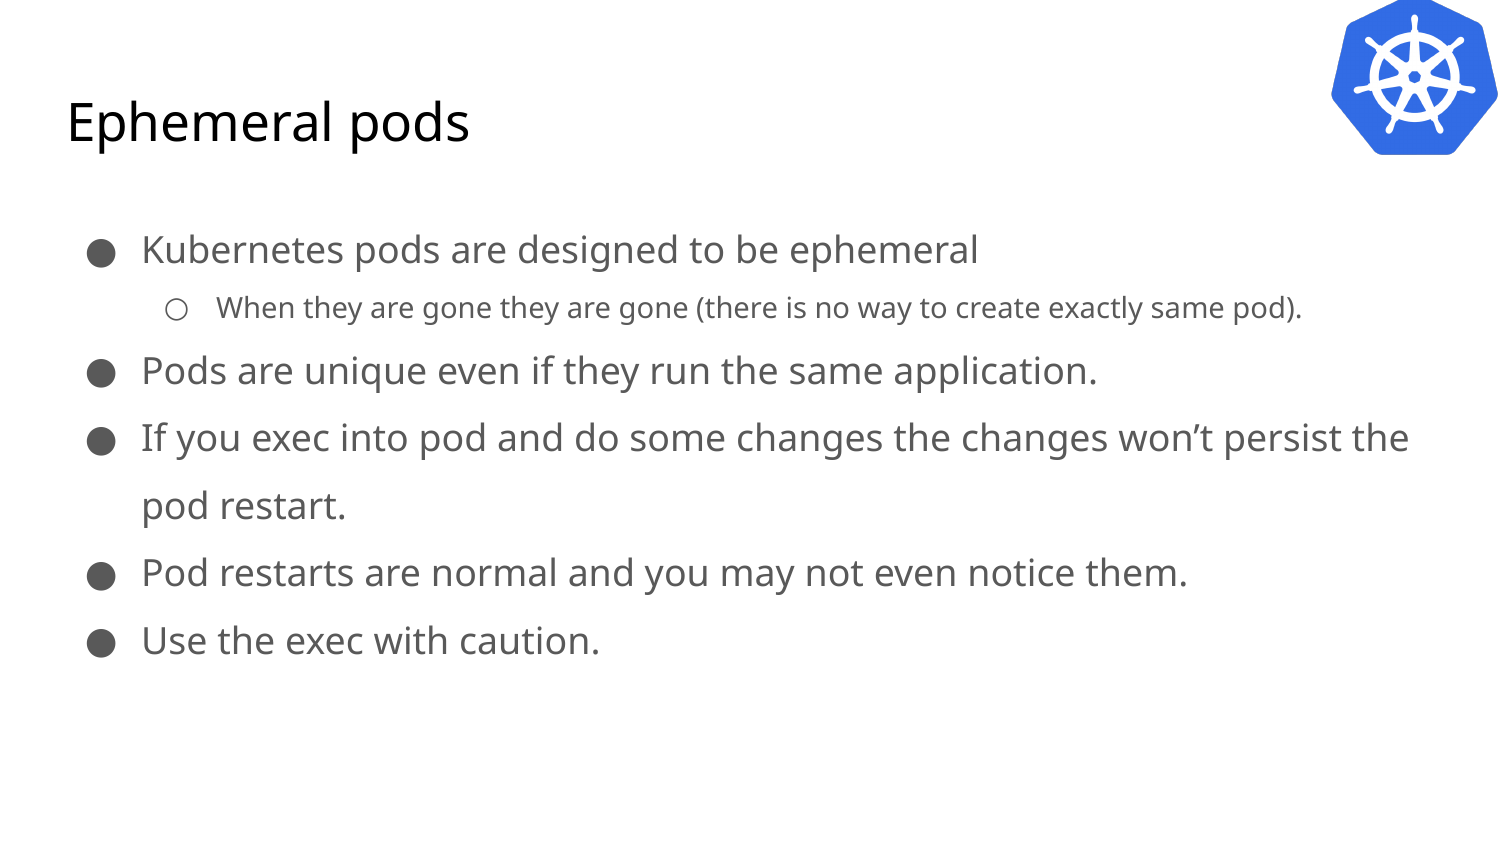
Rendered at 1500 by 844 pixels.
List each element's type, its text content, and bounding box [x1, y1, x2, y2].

list Kubernetes pods are designed to be ephemeral When they are gone they are gone (there is no way to create exactly same pod). Pods are unique even if they run the same application. If you exec into pod and do some changes the changes won’t persist the pod restart. Pod restarts are normal and you may not even notice them. Use the exec with caution. [51, 189, 1449, 750]
picture [1329, 0, 1500, 157]
title Ephemeral pods [51, 72, 1449, 167]
